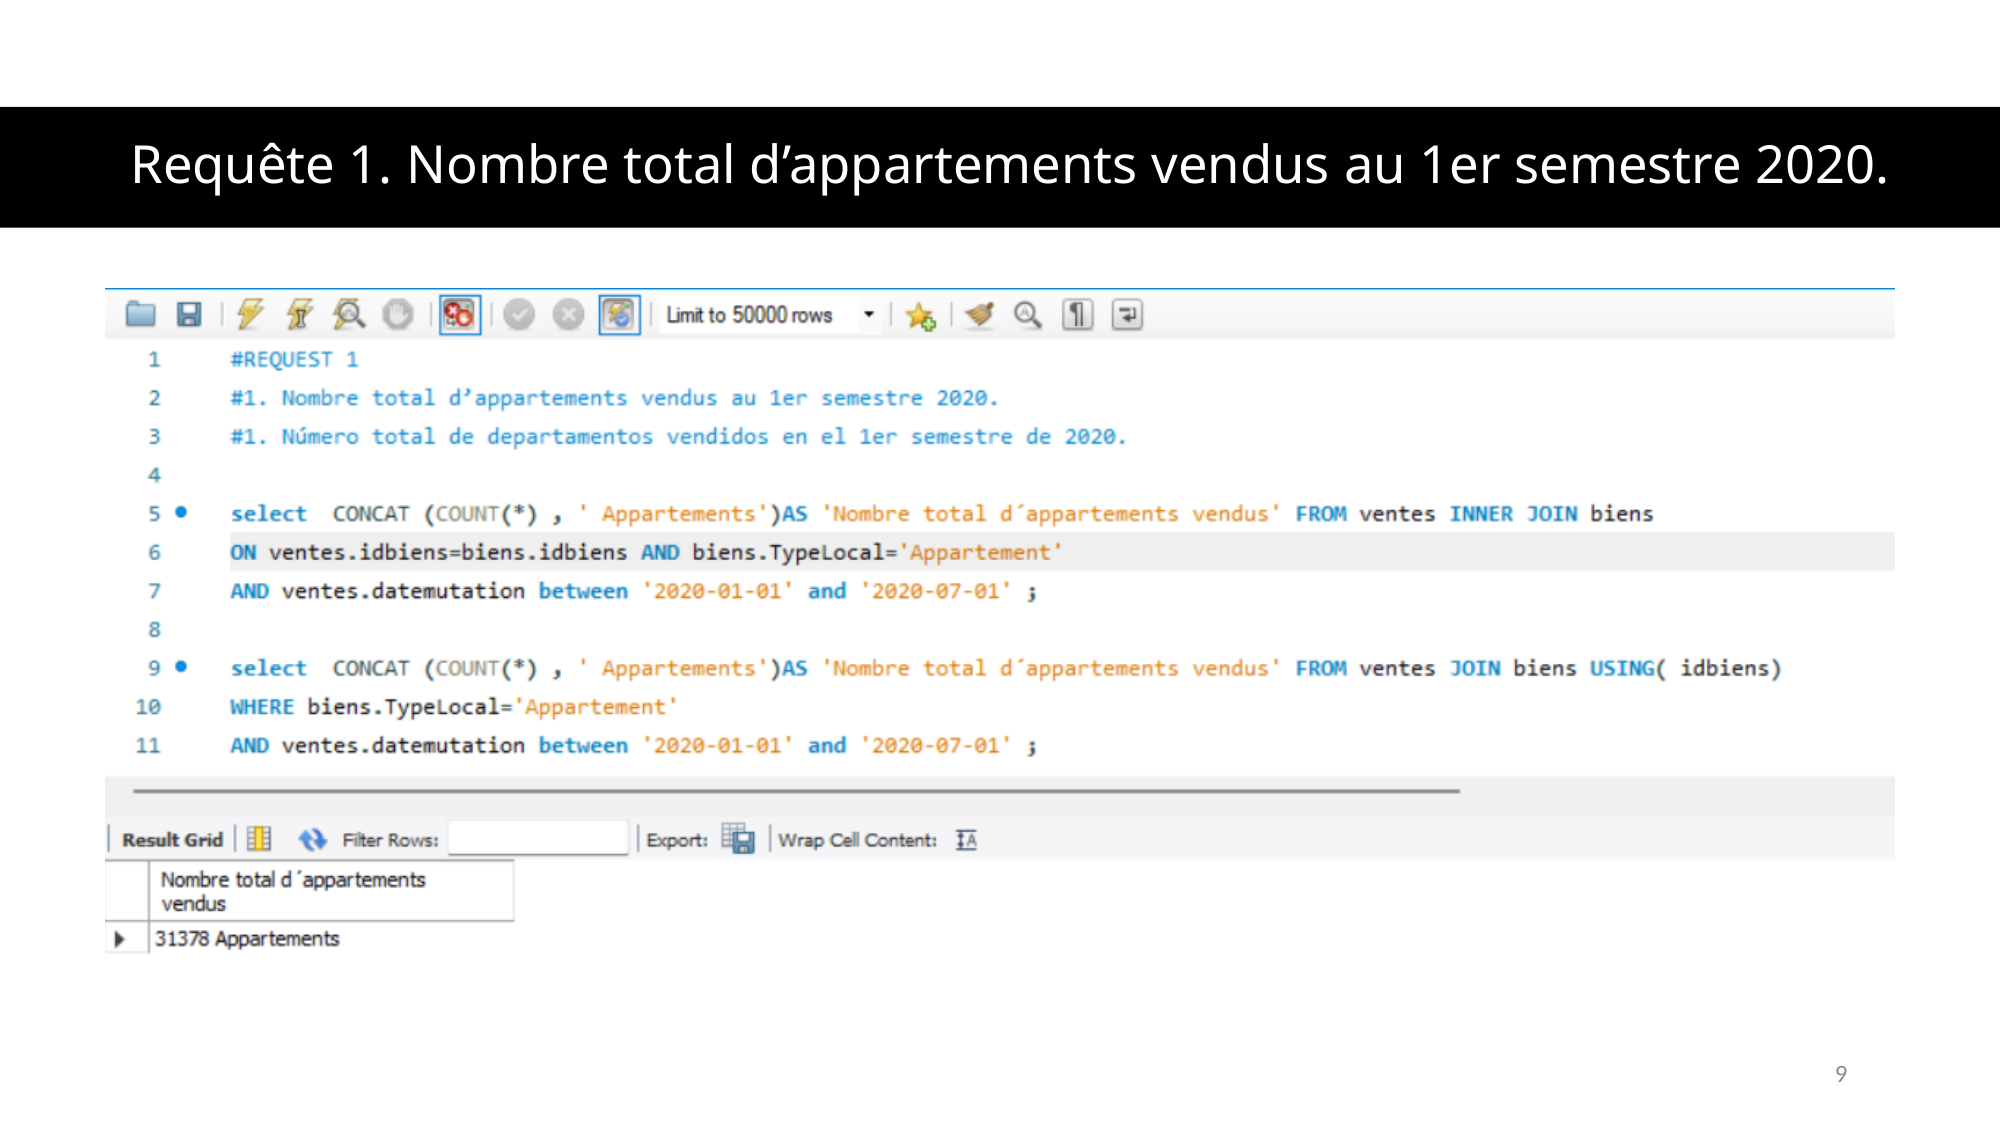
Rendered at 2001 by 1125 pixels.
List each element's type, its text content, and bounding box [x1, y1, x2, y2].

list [105, 288, 1895, 982]
text_box [0, 106, 2000, 229]
title Requête 1. Nombre total d’appartements vendus au 1er semestre 2020. [91, 105, 1931, 228]
slide_number 9 [1412, 1042, 1863, 1103]
